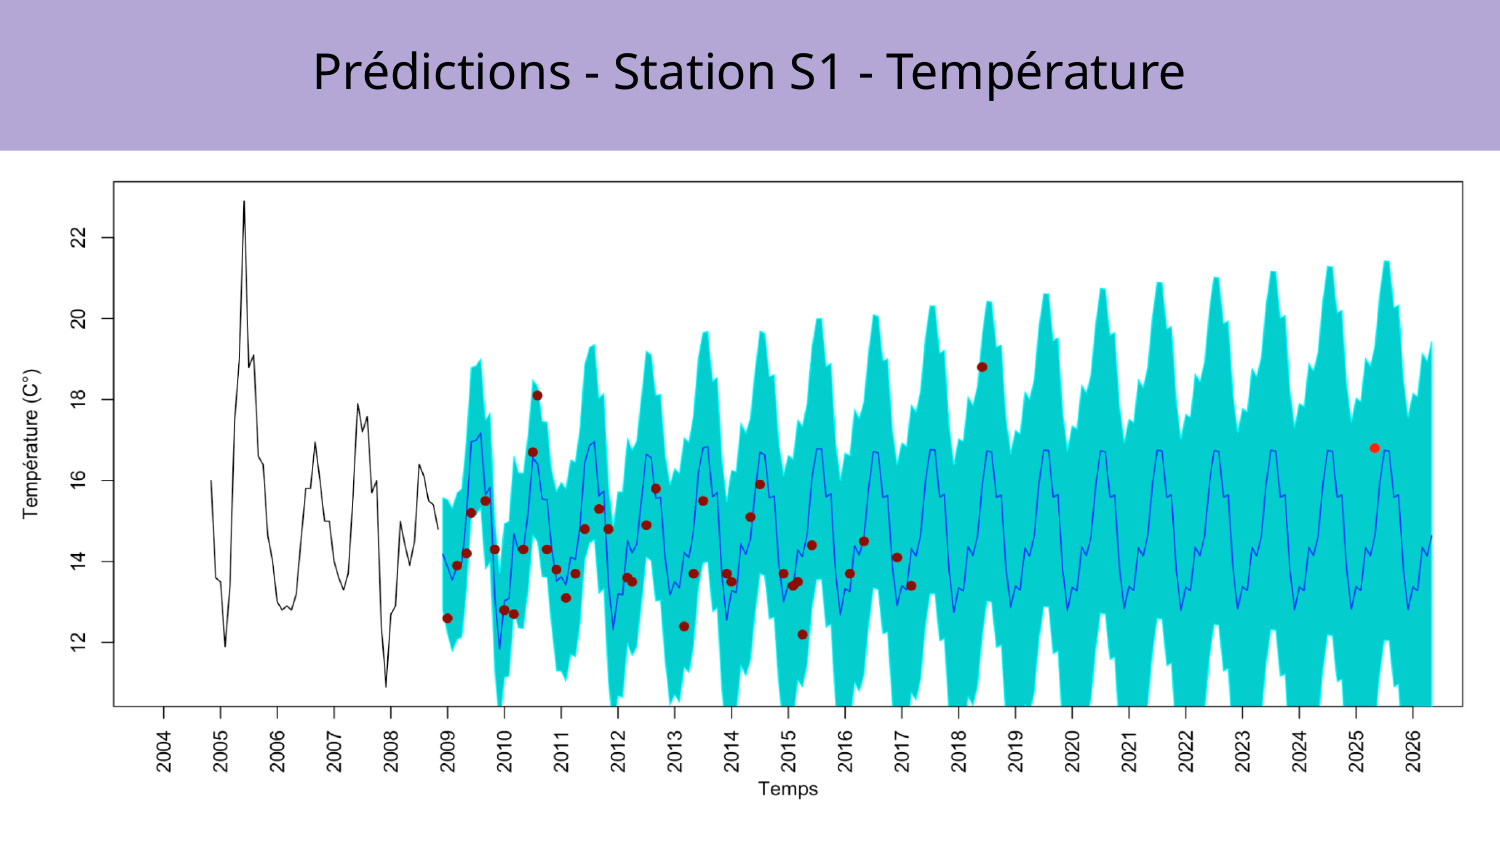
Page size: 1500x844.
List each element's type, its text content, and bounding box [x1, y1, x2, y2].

picture [5, 151, 1495, 835]
title Prédictions - Station S1 - Température [70, 21, 1430, 119]
